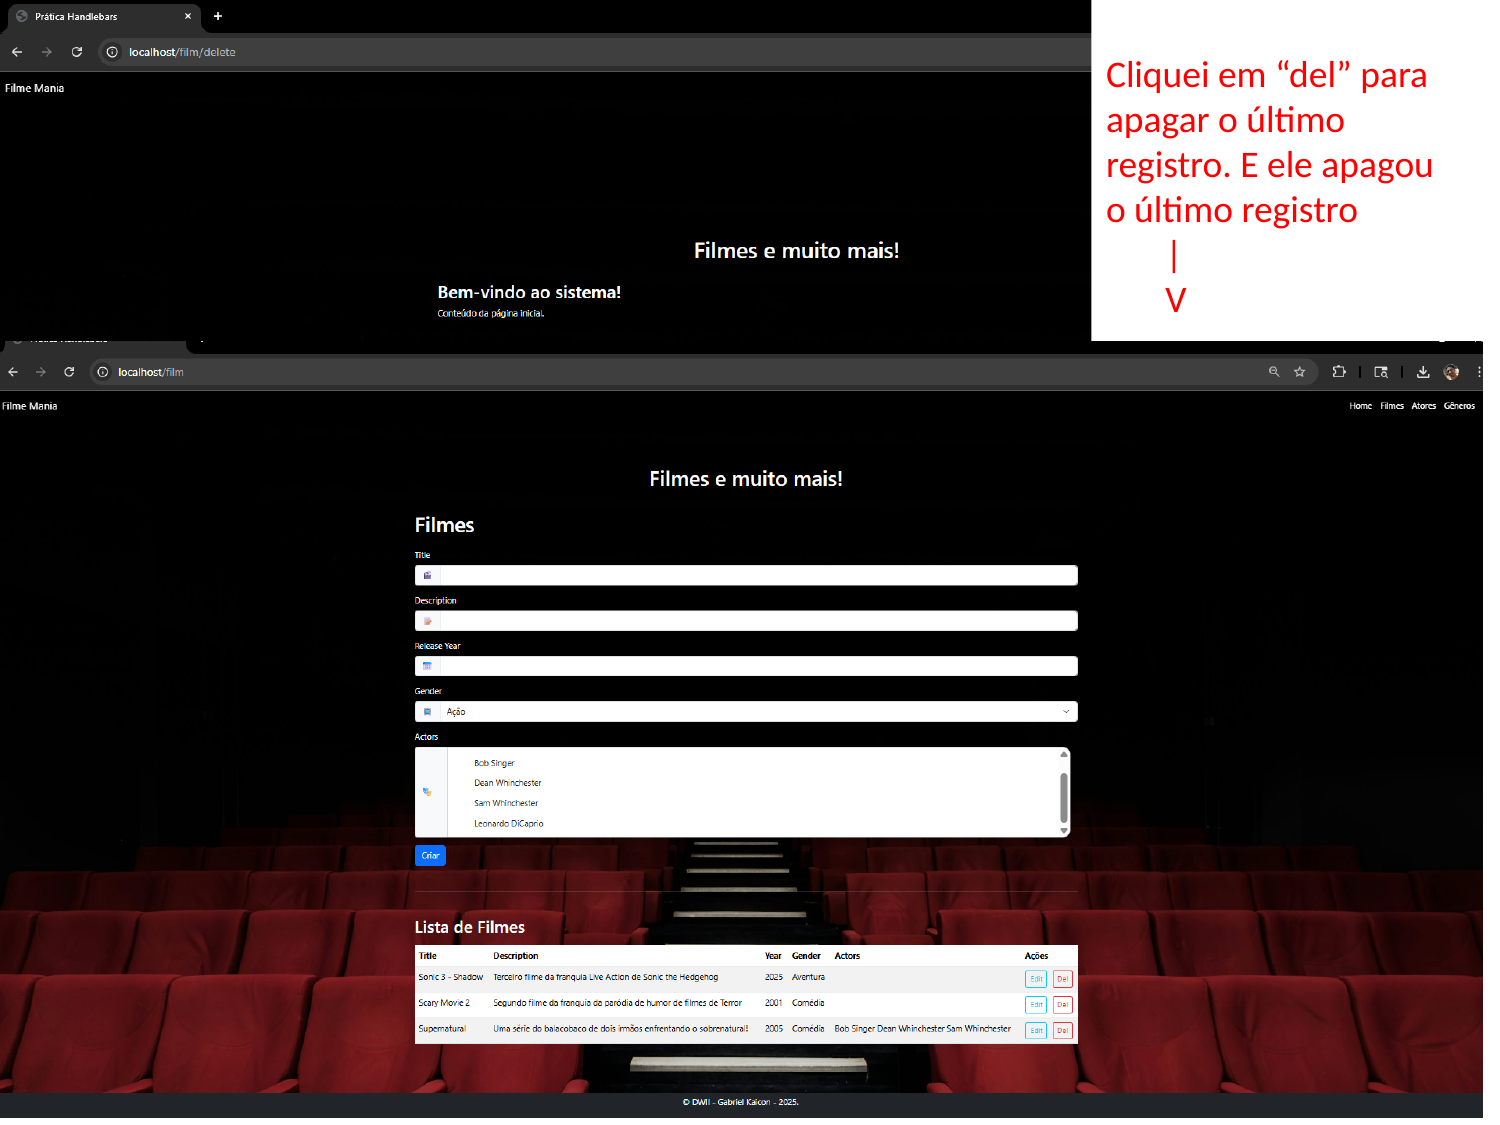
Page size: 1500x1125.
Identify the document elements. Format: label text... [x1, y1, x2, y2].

text_box Cliquei em “del” para apagar o último registro. E ele apagou o último registro | V [1096, 42, 1459, 340]
picture [0, 0, 1483, 1119]
